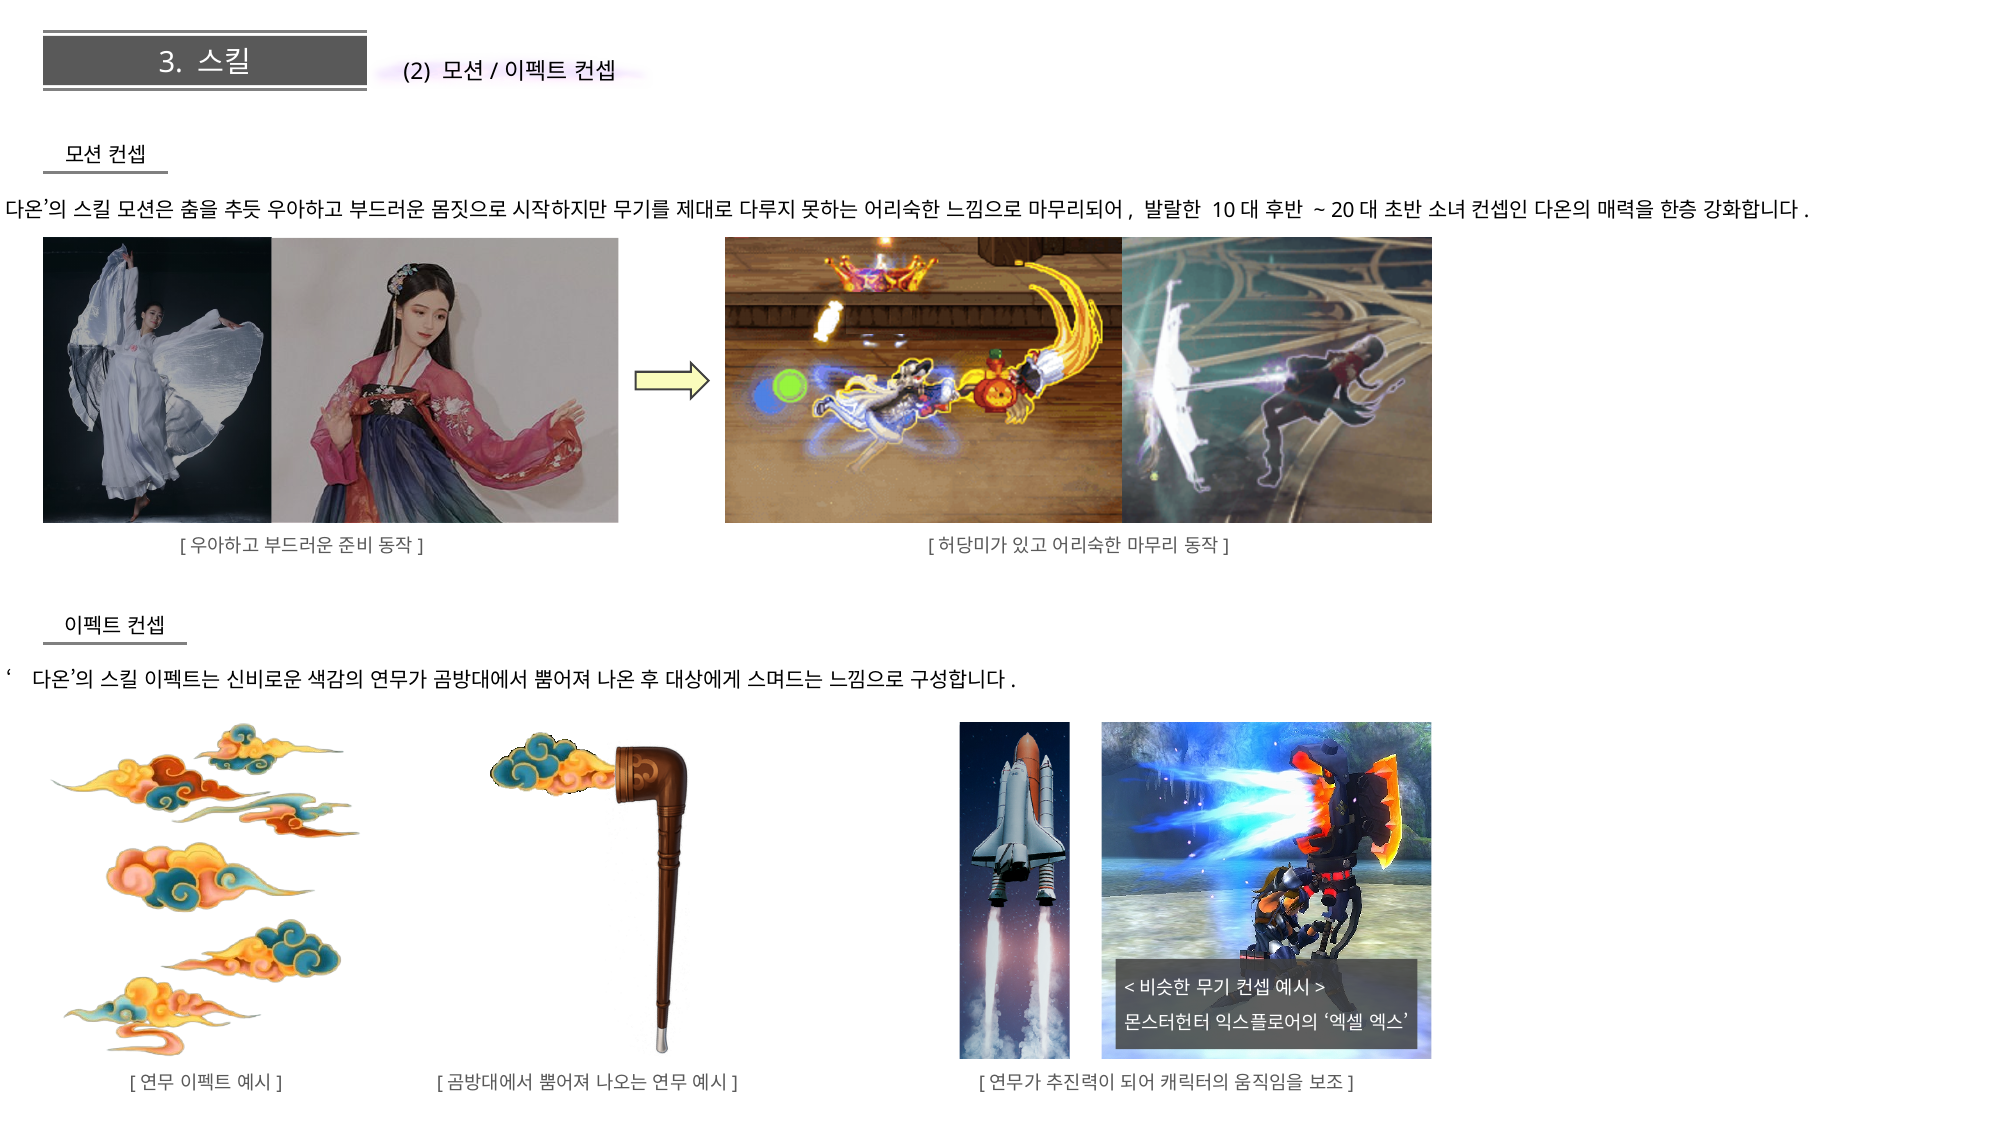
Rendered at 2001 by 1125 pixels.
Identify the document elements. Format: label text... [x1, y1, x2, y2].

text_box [958, 722, 1433, 1095]
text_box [725, 237, 1432, 523]
text_box [633, 359, 711, 403]
text_box ‘다온’의 스킬 모션은 춤을 추듯 우아하고 부드러운 몸짓으로 시작하지만 무기를 제대로 다루지 못하는 어리숙한 느낌으로 마무리되어, 발랄한 10대 후반 ~ 20대 초반 소녀 컨셉인 다온의 매력을 한층 강화합니다. [0, 172, 1810, 222]
text_box ‘다온’의 스킬 이펙트는 신비로운 색감의 연무가 곰방대에서 뿜어져 나온 후 대상에게 스며드는 느낌으로 구성합니다. [6, 643, 1017, 692]
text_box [42, 134, 169, 173]
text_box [42, 605, 188, 644]
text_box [42, 237, 619, 524]
text_box [허당미가 있고 어리숙한 마무리 동작] [928, 523, 1230, 557]
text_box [42, 30, 368, 91]
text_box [44, 723, 727, 1095]
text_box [368, 50, 654, 91]
text_box [우아하고 부드러운 준비 동작] [179, 524, 424, 557]
